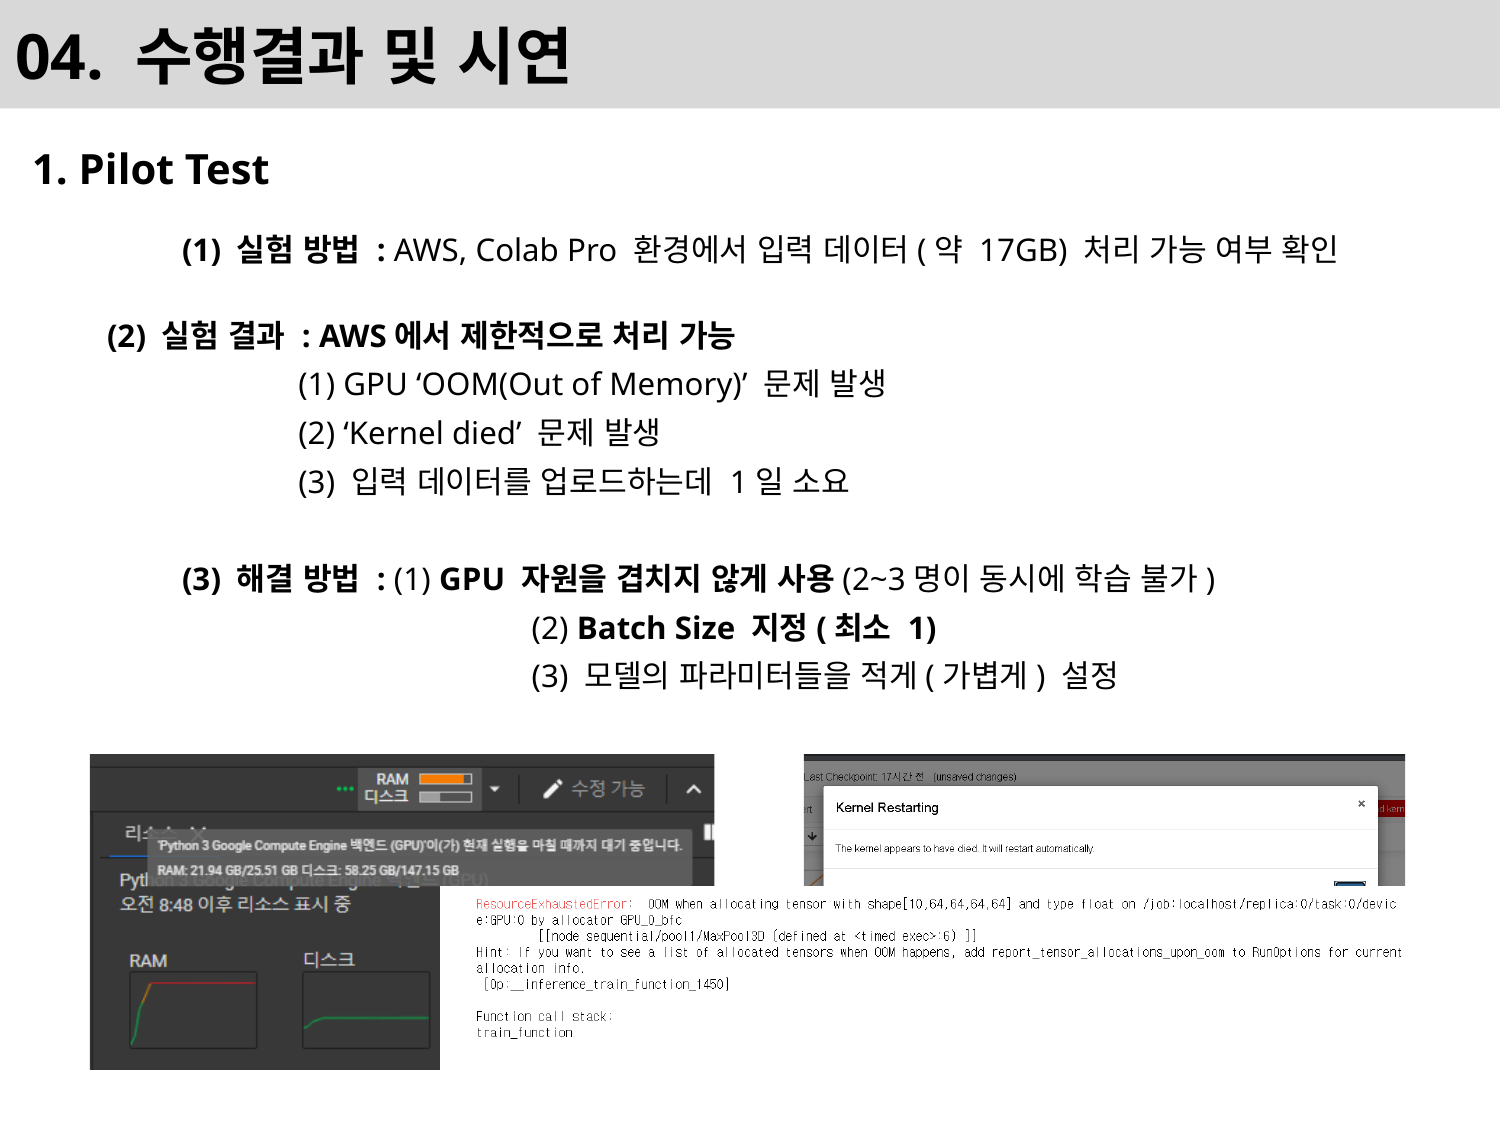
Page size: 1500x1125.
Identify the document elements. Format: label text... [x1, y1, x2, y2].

picture [89, 754, 1416, 1074]
list 1. Pilot Test (1) 실험 방법 : AWS, Colab Pro 환경에서 입력 데이터(약 17GB) 처리 가능 여부 확인 (2) 실험 결과 : AWS에서 제한적으로 처리 가능 (1) GPU ‘OOM(Out of Memory)’ 문제 발생 (2) ‘Kernel died’ 문제 발생 (3) 입력 데이터를 업로드하는데 1일 소요 (3) 해결 방법 : (1) GPU 자원을 겹치지 않게 사용(2~3명이 동시에 학습 불가) (2) Batch Size 지정(최소 1) (3) 모델의 파라미터들을 적게(가볍게) 설정 [17, 134, 1471, 878]
title 04. 수행결과 및 시연 [0, 0, 1500, 109]
